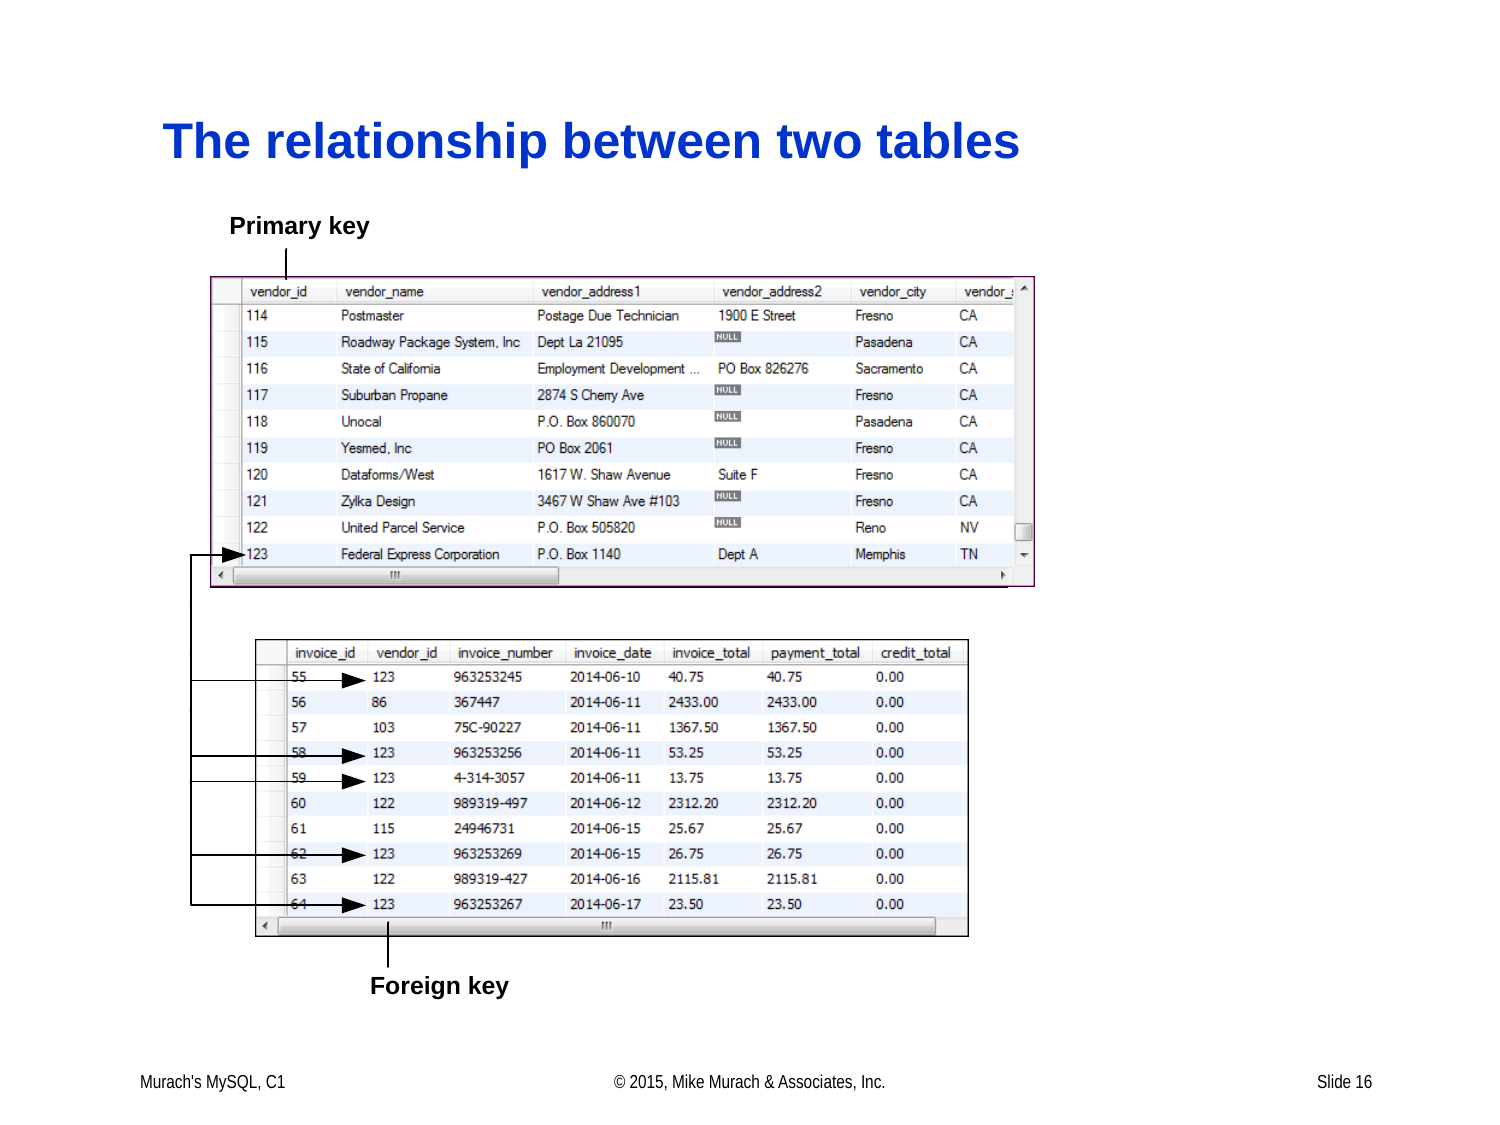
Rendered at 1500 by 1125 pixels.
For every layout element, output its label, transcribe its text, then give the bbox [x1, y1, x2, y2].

slide_number Murach's MySQL, C1 [124, 1024, 451, 1101]
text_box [162, 199, 1040, 1015]
footer © 2015, Mike Murach & Associates, Inc. [474, 1024, 1026, 1101]
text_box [162, 112, 1361, 183]
slide_number Slide 16 [1074, 1024, 1388, 1101]
